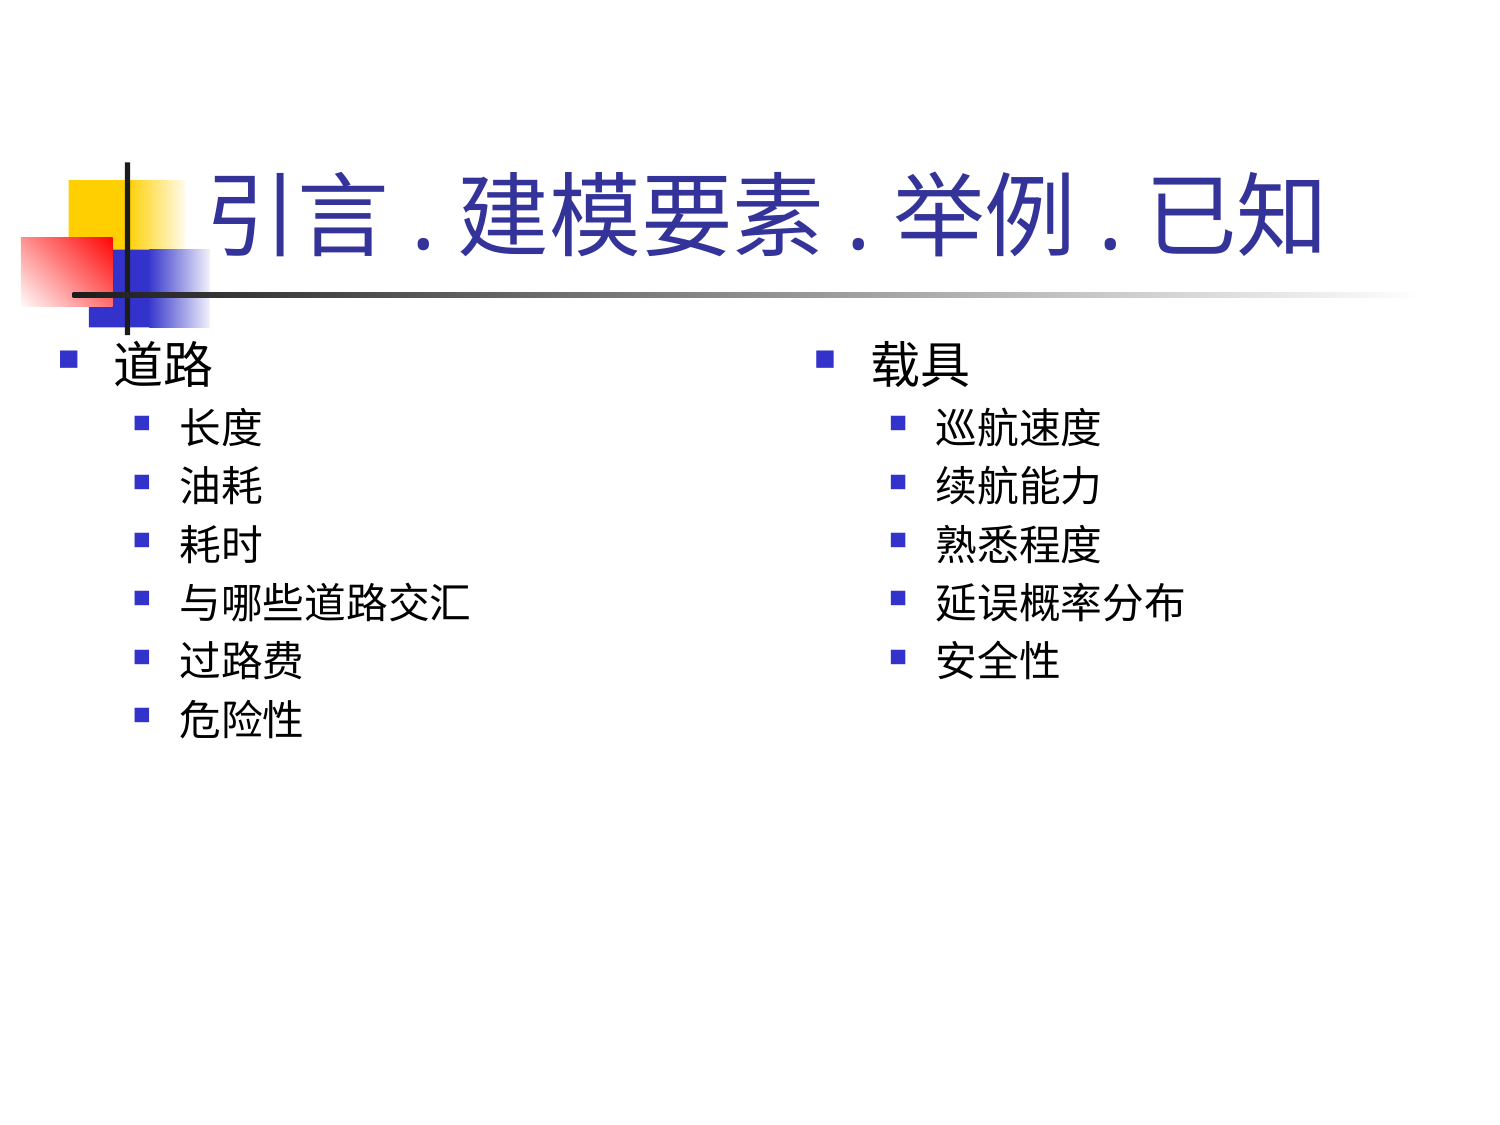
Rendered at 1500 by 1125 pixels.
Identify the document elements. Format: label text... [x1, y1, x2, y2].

list 载具 巡航速度 续航能力 熟悉程度 延误概率分布 安全性 [798, 326, 1471, 1001]
title 引言.建模要素.举例.已知 [66, 35, 1468, 275]
list 道路 长度 油耗 耗时 与哪些道路交汇 过路费 危险性 [42, 326, 715, 1001]
